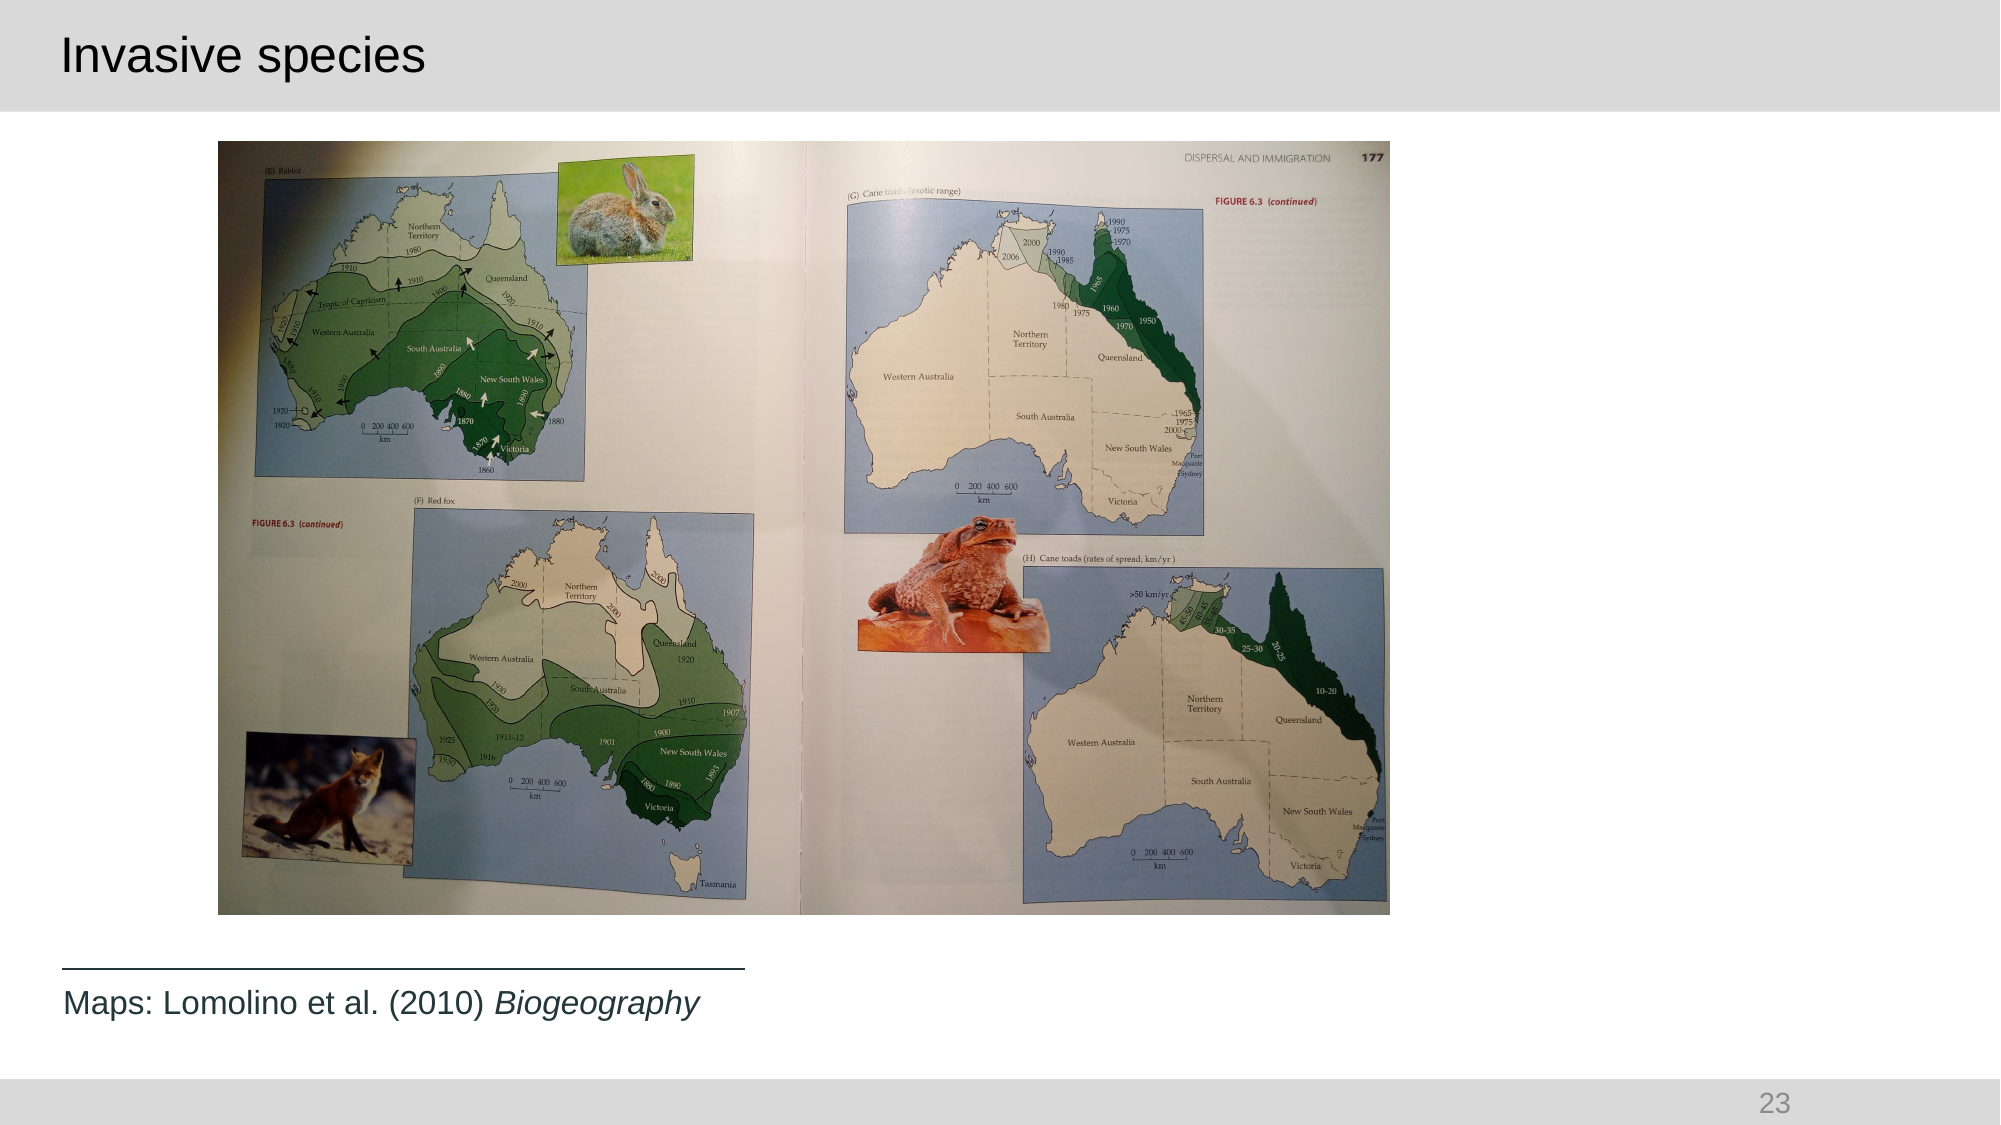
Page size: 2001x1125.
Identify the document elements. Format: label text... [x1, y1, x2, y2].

slide_number 23 [1550, 1079, 2000, 1125]
text_box Maps: Lomolino et al. (2010) Biogeography [48, 974, 746, 1029]
picture [218, 141, 1390, 915]
title Invasive species [0, 0, 2000, 112]
footer [0, 1079, 1550, 1125]
